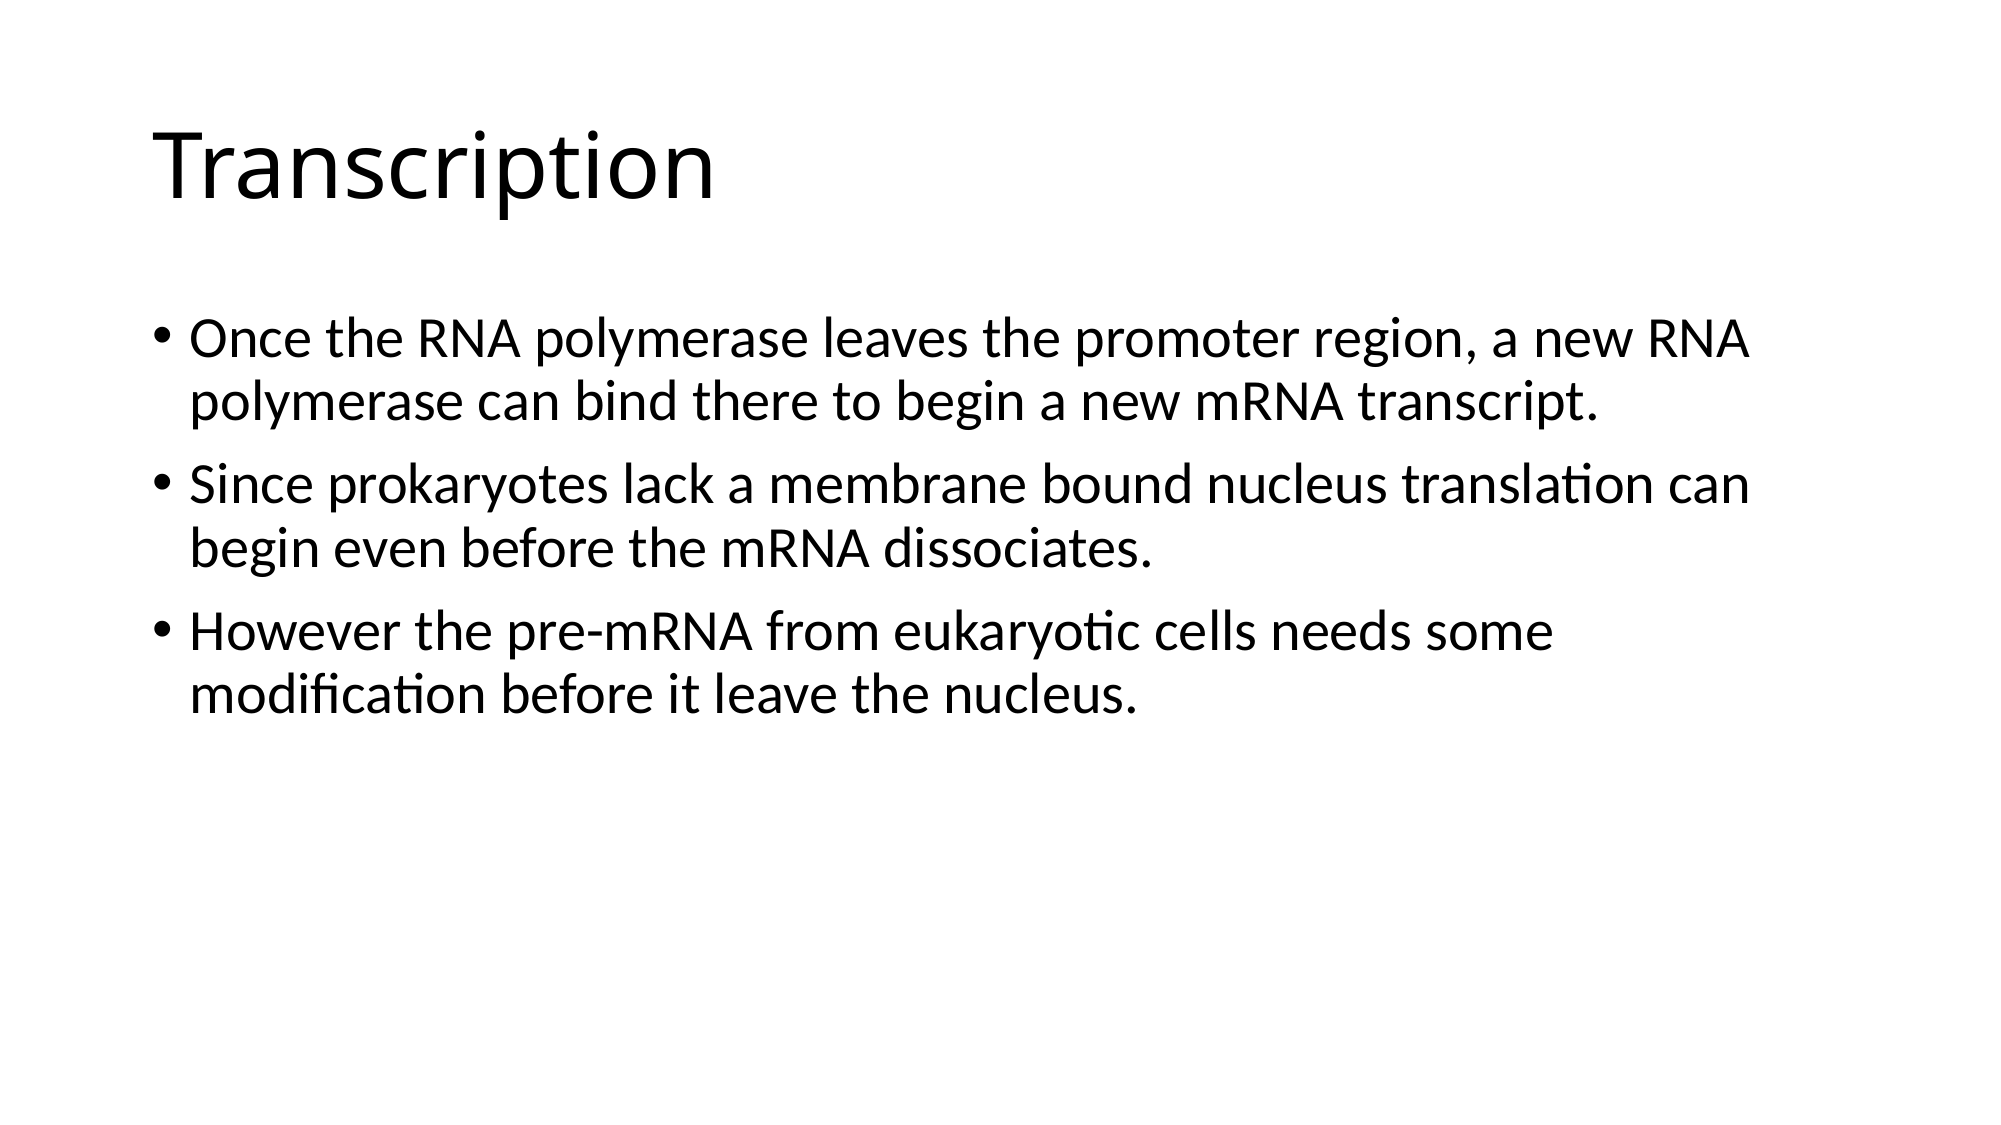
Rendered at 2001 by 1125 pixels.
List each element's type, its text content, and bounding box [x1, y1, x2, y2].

title Transcription [137, 59, 1863, 278]
list Once the RNA polymerase leaves the promoter region, a new RNA polymerase can bind there to begin a new mRNA transcript. Since prokaryotes lack a membrane bound nucleus translation can begin even before the mRNA dissociates. However the pre-mRNA from eukaryotic cells needs some modification before it leave the nucleus. [137, 299, 1863, 1014]
